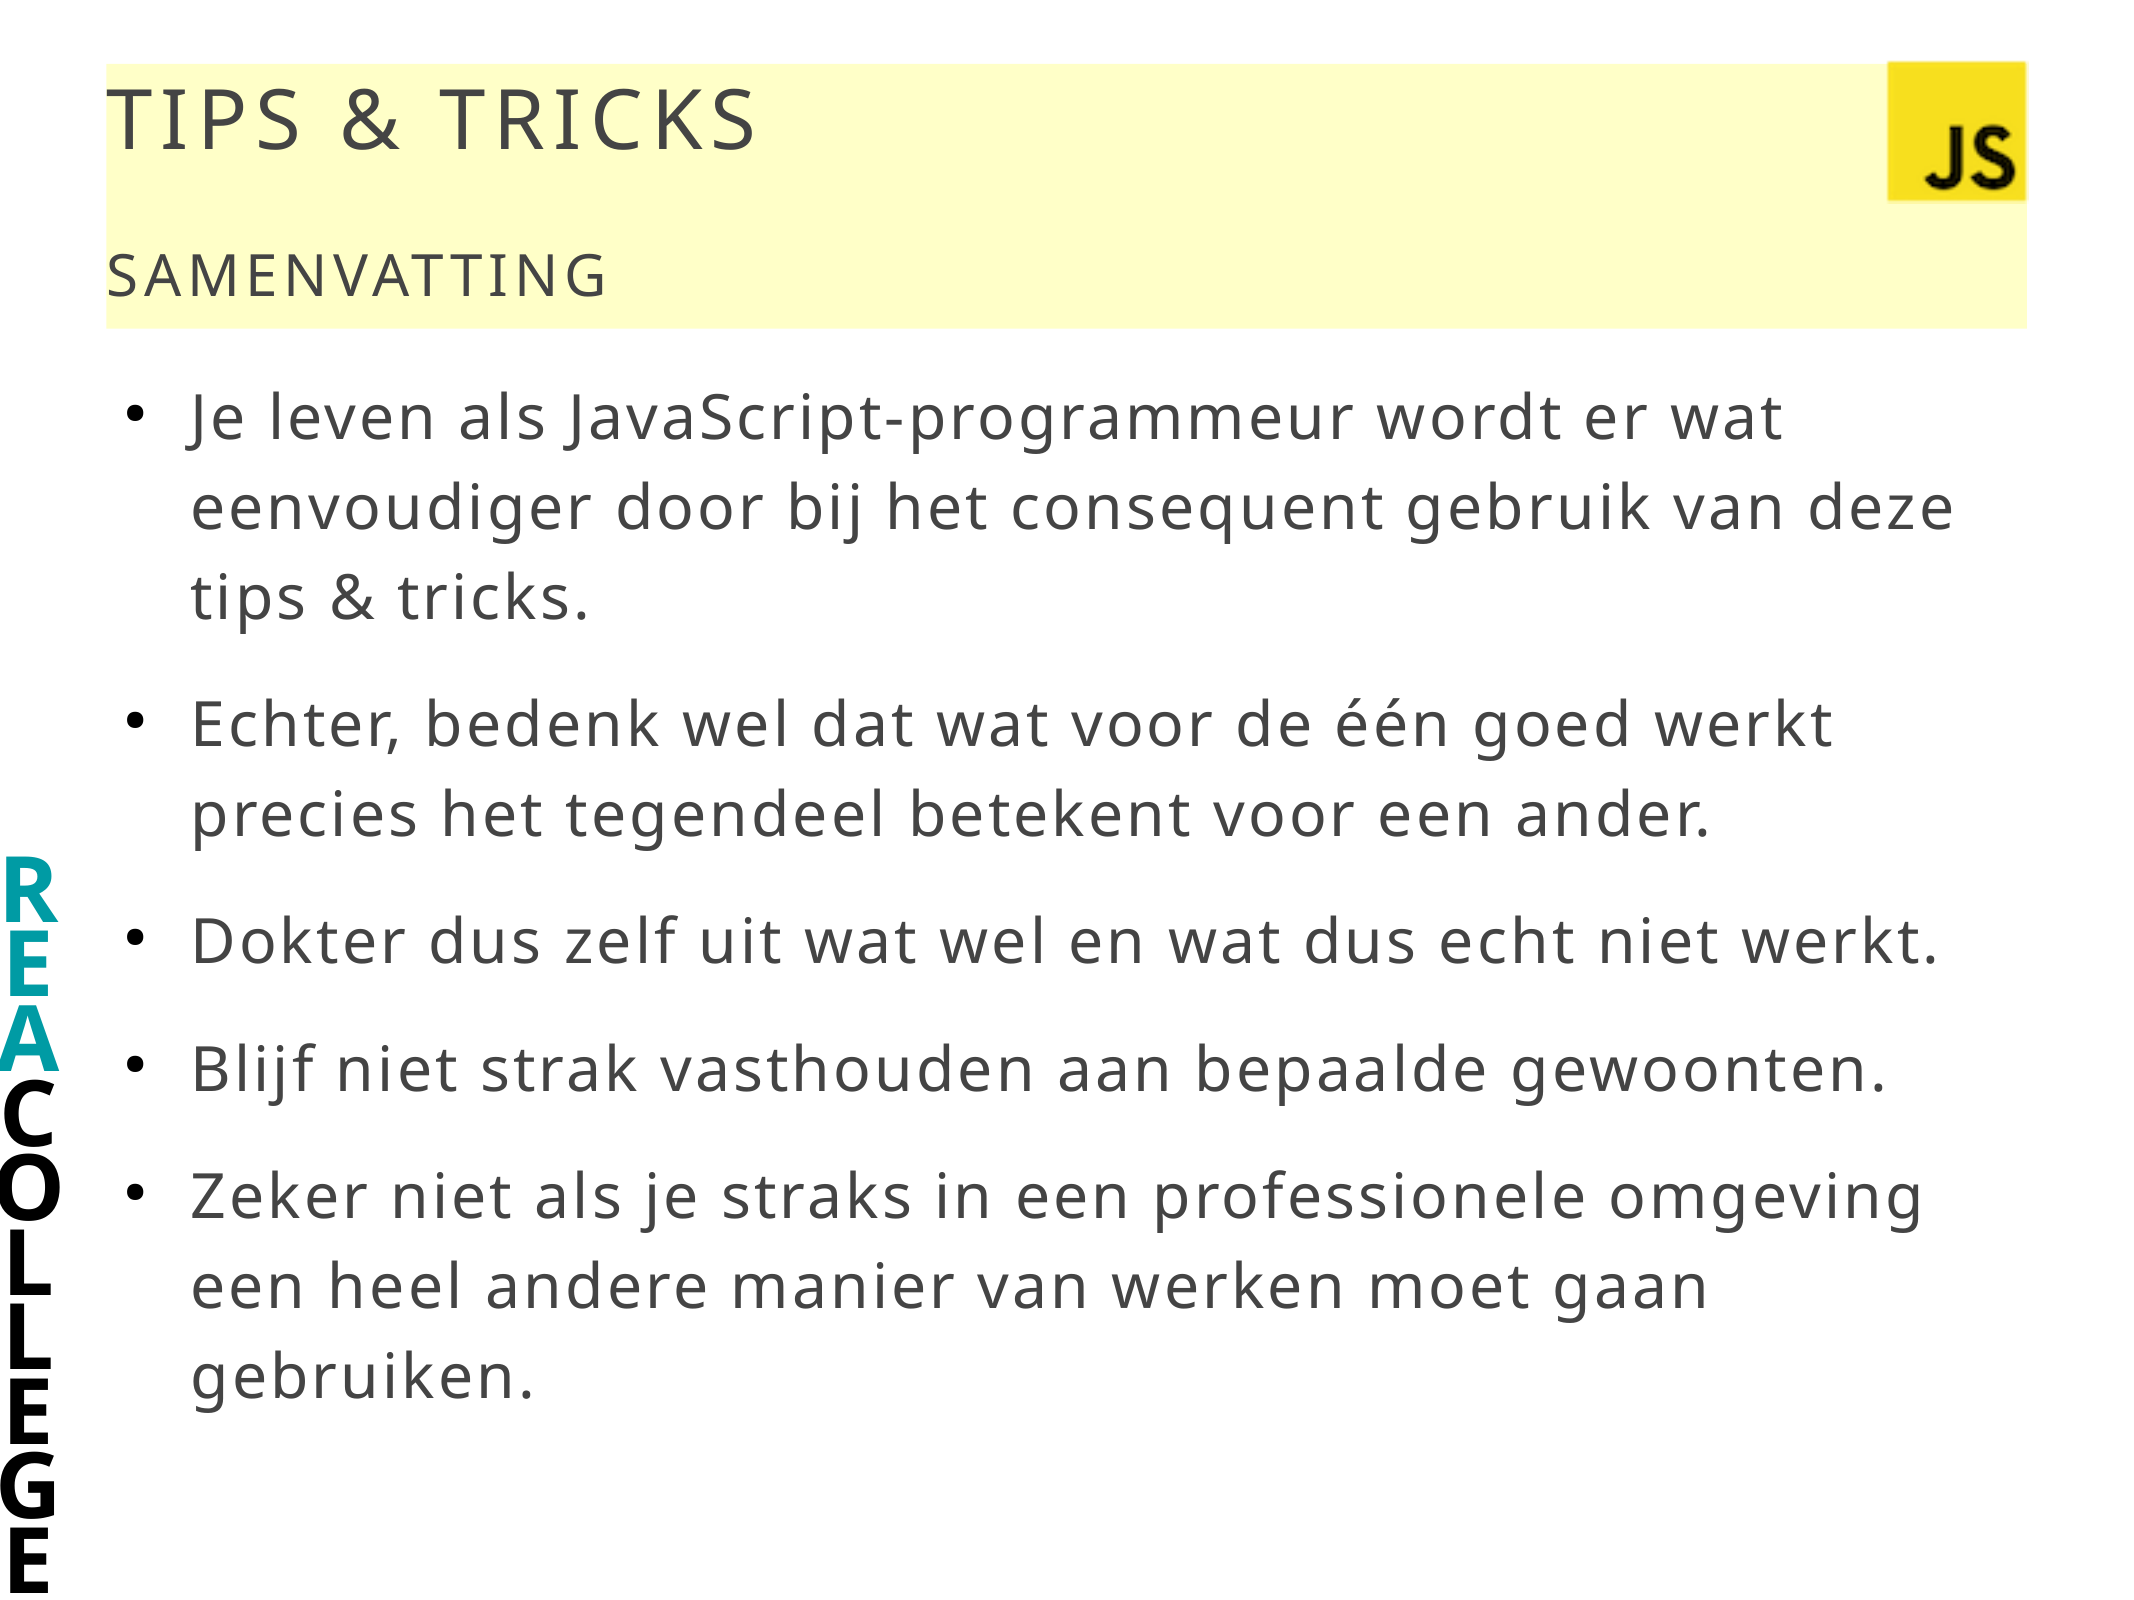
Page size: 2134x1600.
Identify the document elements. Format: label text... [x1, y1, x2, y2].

list Je leven als JavaScript-programmeur wordt er wat eenvoudiger door bij het consequent gebruik van deze tips & tricks. Echter, bedenk wel dat wat voor de één goed werkt precies het tegendeel betekent voor een ander. Dokter dus zelf uit wat wel en wat dus echt niet werkt. Blijf niet strak vasthouden aan bepaalde gewoonten. Zeker niet als je straks in een professionele omgeving een heel andere manier van werken moet gaan gebruiken. [105, 361, 2028, 1543]
title Tips & tricks Samenvatting [105, 63, 2028, 330]
picture [1886, 60, 2030, 204]
